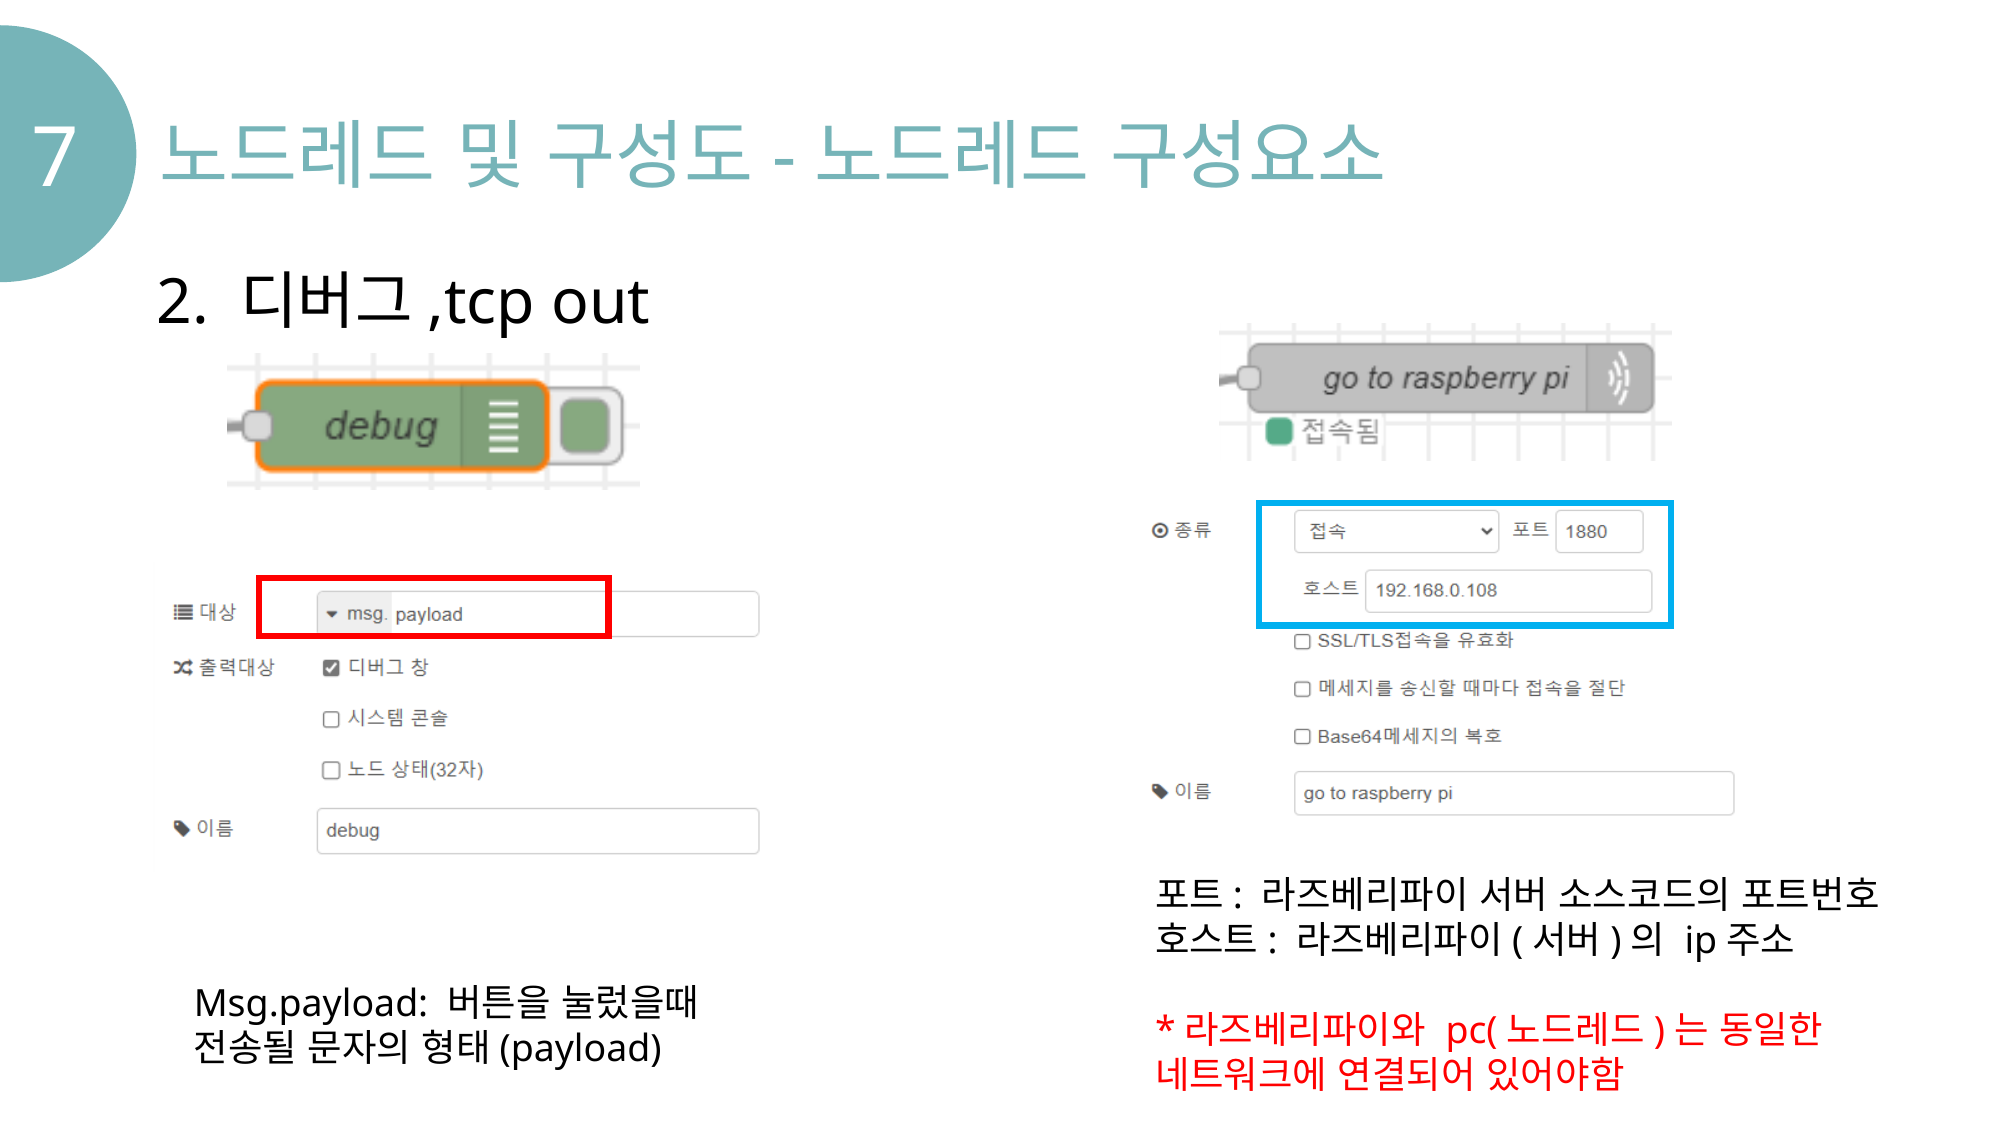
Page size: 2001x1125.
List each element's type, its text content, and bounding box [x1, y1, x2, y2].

text_box 2. 디버그,tcp out [141, 253, 2000, 344]
text_box 노드레드 및 구성도-노드레드 구성요소 [145, 100, 1402, 206]
text_box 포트: 라즈베리파이 서버 소스코드의 포트번호 호스트: 라즈베리파이(서버)의 ip주소 *라즈베리파이와 pc(노드레드)는 동일한 네트워크에 연결되어 있어야함 [1140, 863, 1939, 1103]
picture [1219, 323, 1672, 461]
text_box Msg.payload: 버튼을 눌렀을때 전송될 문자의 형태(payload) [178, 971, 817, 1077]
text_box 7 [16, 95, 94, 211]
picture [227, 353, 640, 490]
picture [1140, 490, 1777, 839]
picture [153, 562, 791, 872]
